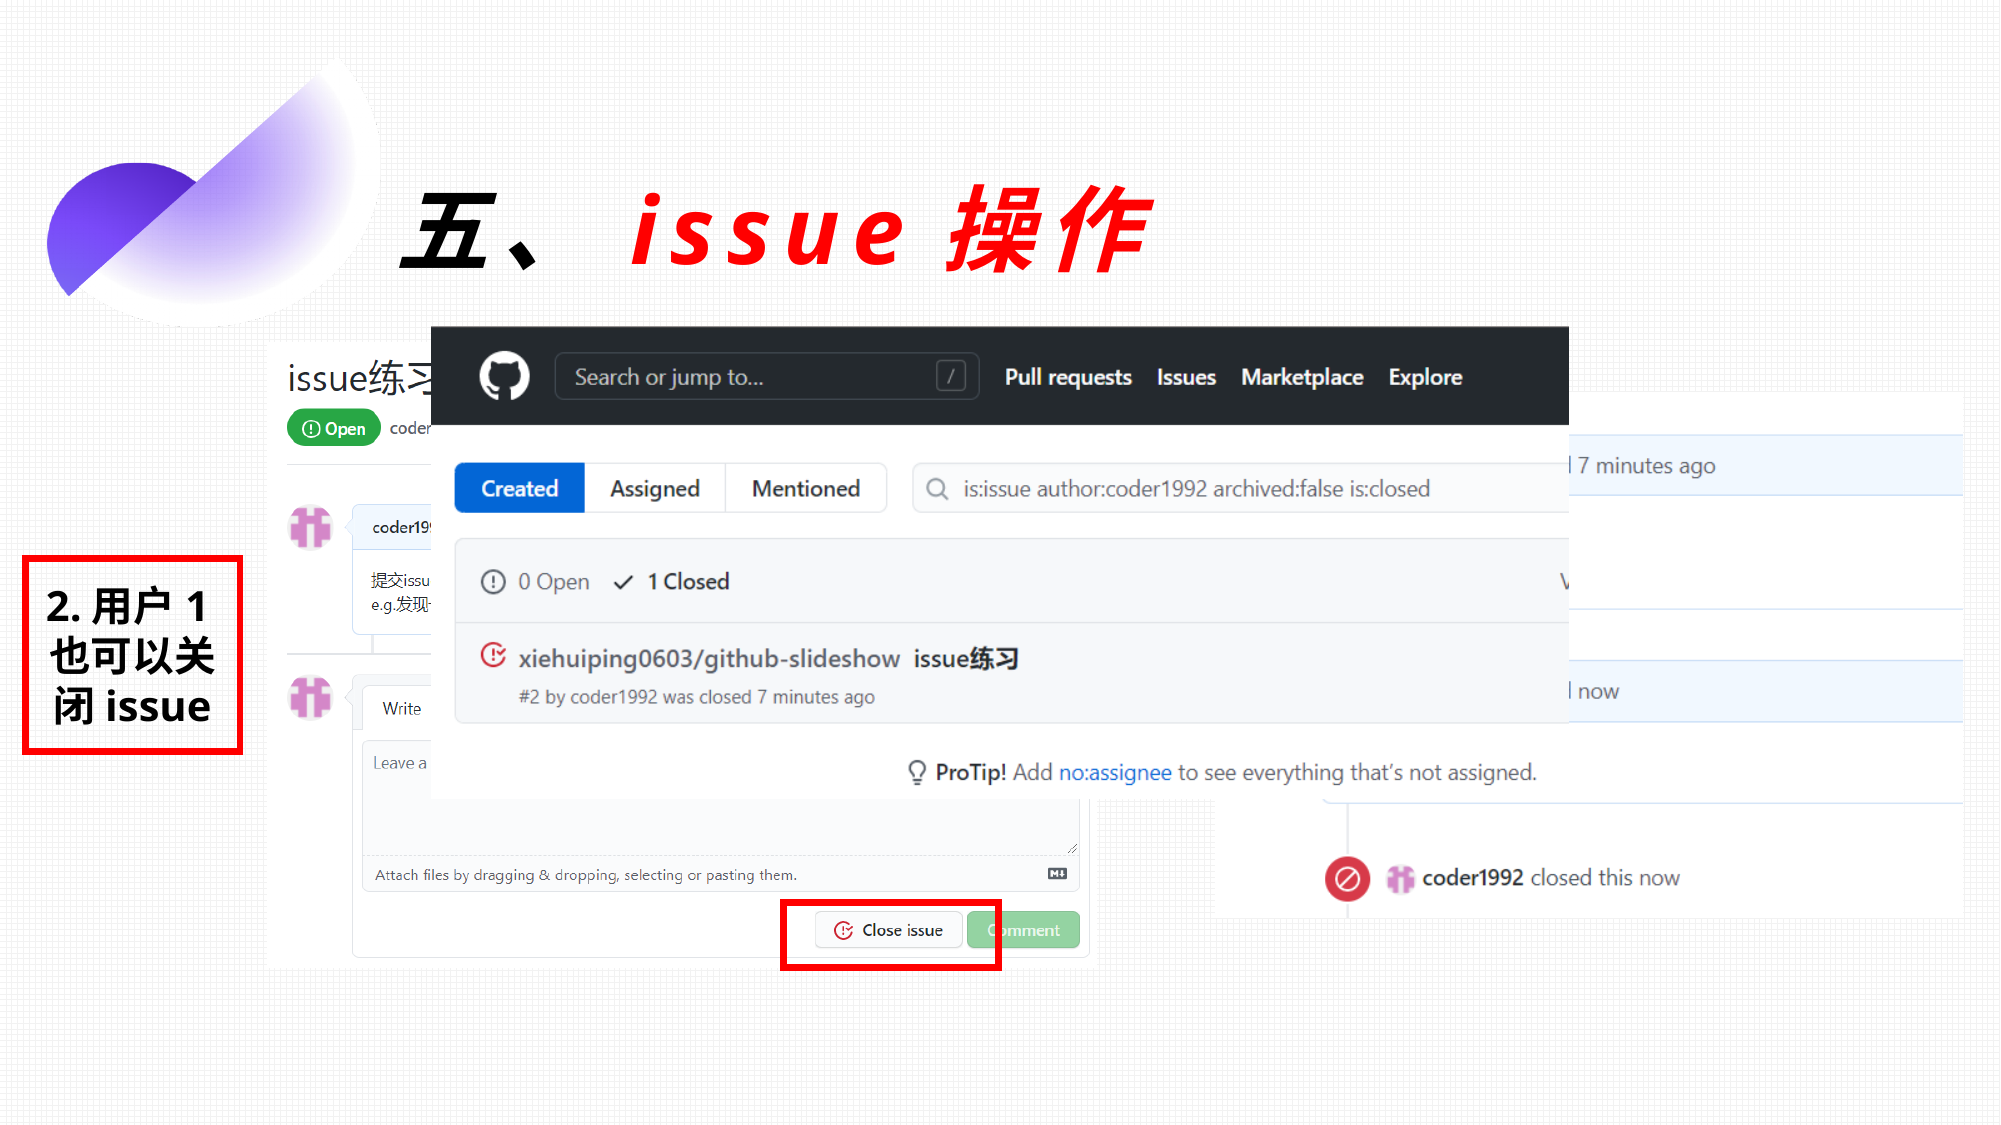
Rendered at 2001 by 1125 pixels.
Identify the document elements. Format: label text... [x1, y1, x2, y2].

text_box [16, 0, 381, 327]
text_box 2.用户1也可以关闭issue [24, 558, 241, 753]
picture [267, 326, 1963, 968]
text_box 五、issue操作 [381, 162, 1744, 291]
